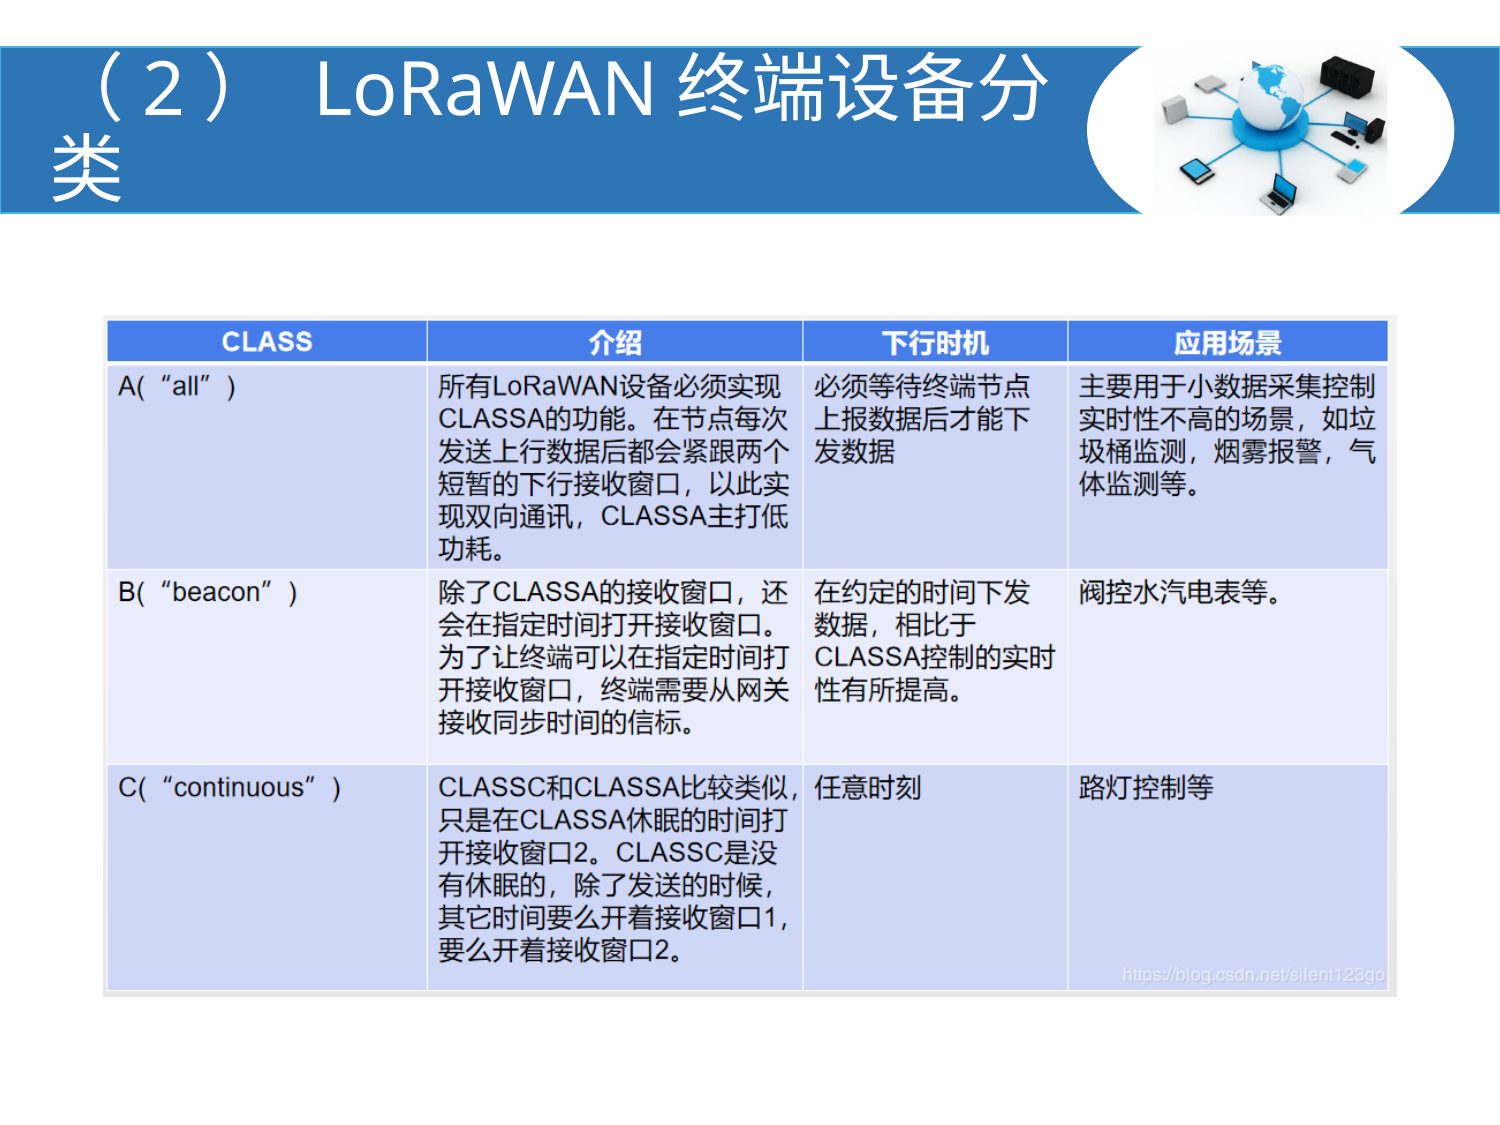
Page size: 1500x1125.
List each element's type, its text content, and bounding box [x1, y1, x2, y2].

picture [1154, 46, 1388, 216]
title （2） LoRaWAN终端设备分类 [34, 50, 1139, 214]
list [103, 315, 1397, 997]
